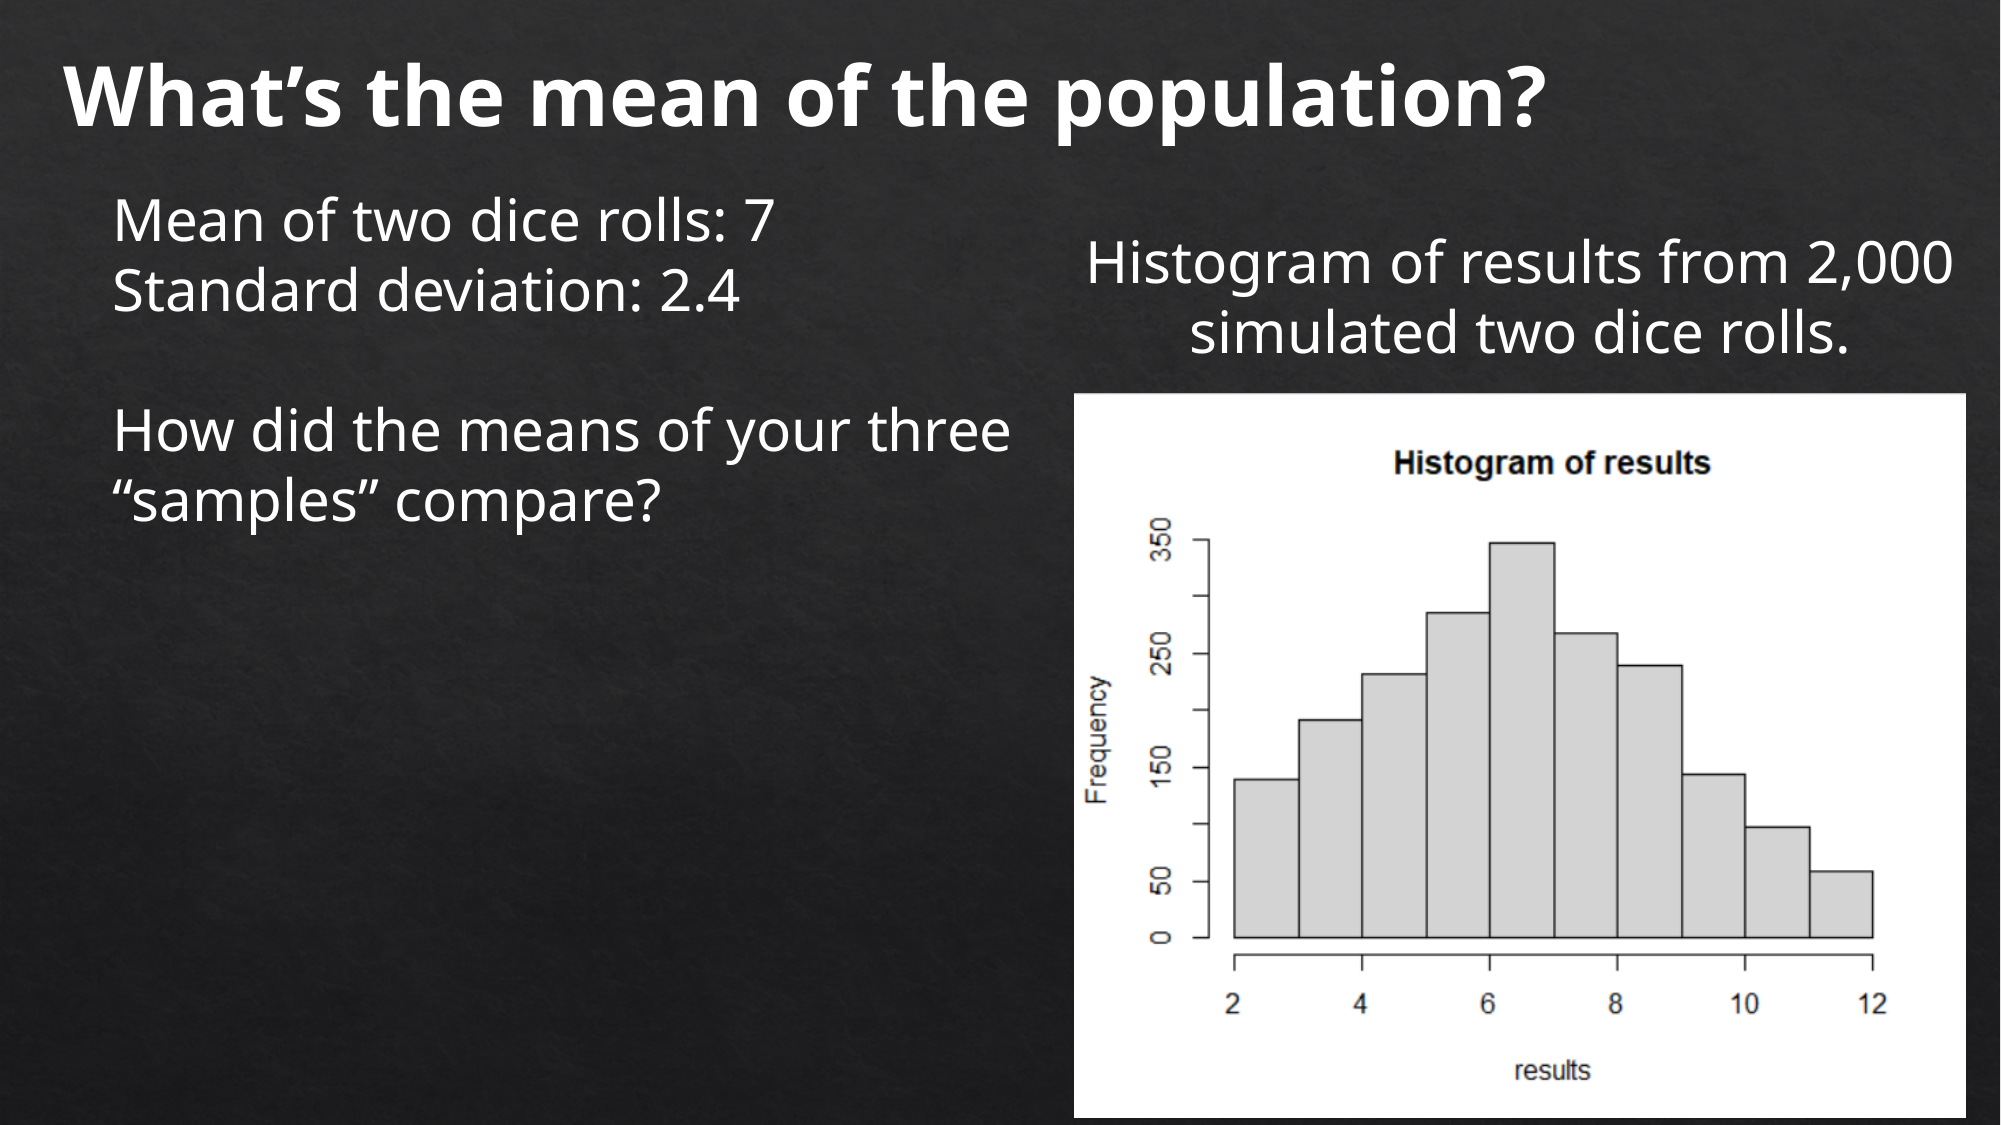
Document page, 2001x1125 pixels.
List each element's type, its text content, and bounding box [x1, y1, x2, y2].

picture [1074, 392, 1966, 1119]
text_box Histogram of results from 2,000 simulated two dice rolls. [1031, 217, 2000, 373]
text_box Mean of two dice rolls: 7 Standard deviation: 2.4 How did the means of your three “samples” compare? [97, 175, 1045, 540]
text_box What’s the mean of the population? [48, 35, 1633, 1090]
